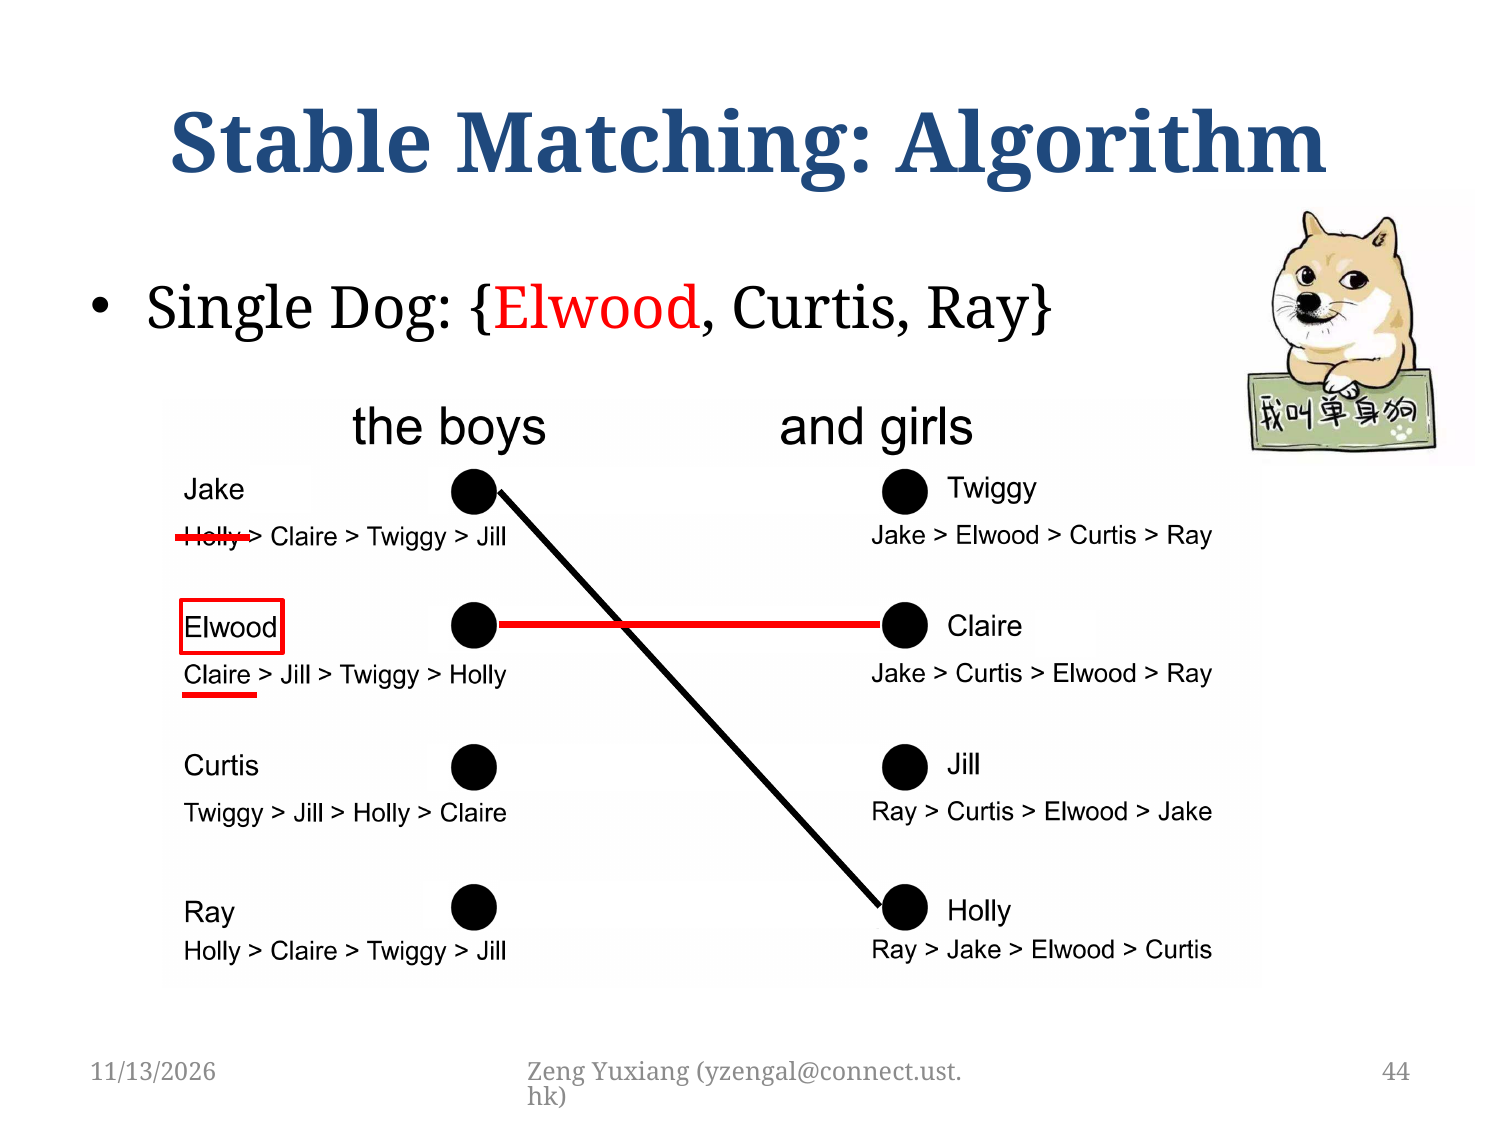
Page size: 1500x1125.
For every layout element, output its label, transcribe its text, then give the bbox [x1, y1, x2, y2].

picture [1199, 189, 1476, 466]
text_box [162, 399, 1263, 988]
slide_number 44 [1074, 1042, 1425, 1103]
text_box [180, 599, 283, 695]
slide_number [75, 1042, 425, 1103]
list Single Dog: {Elwood, Curtis, Ray} [75, 262, 1425, 1005]
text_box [498, 629, 881, 907]
title Stable Matching: Algorithm [75, 45, 1425, 233]
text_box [498, 490, 881, 624]
footer Zeng Yuxiang (yzengal@connect.ust.hk) [512, 1042, 988, 1103]
